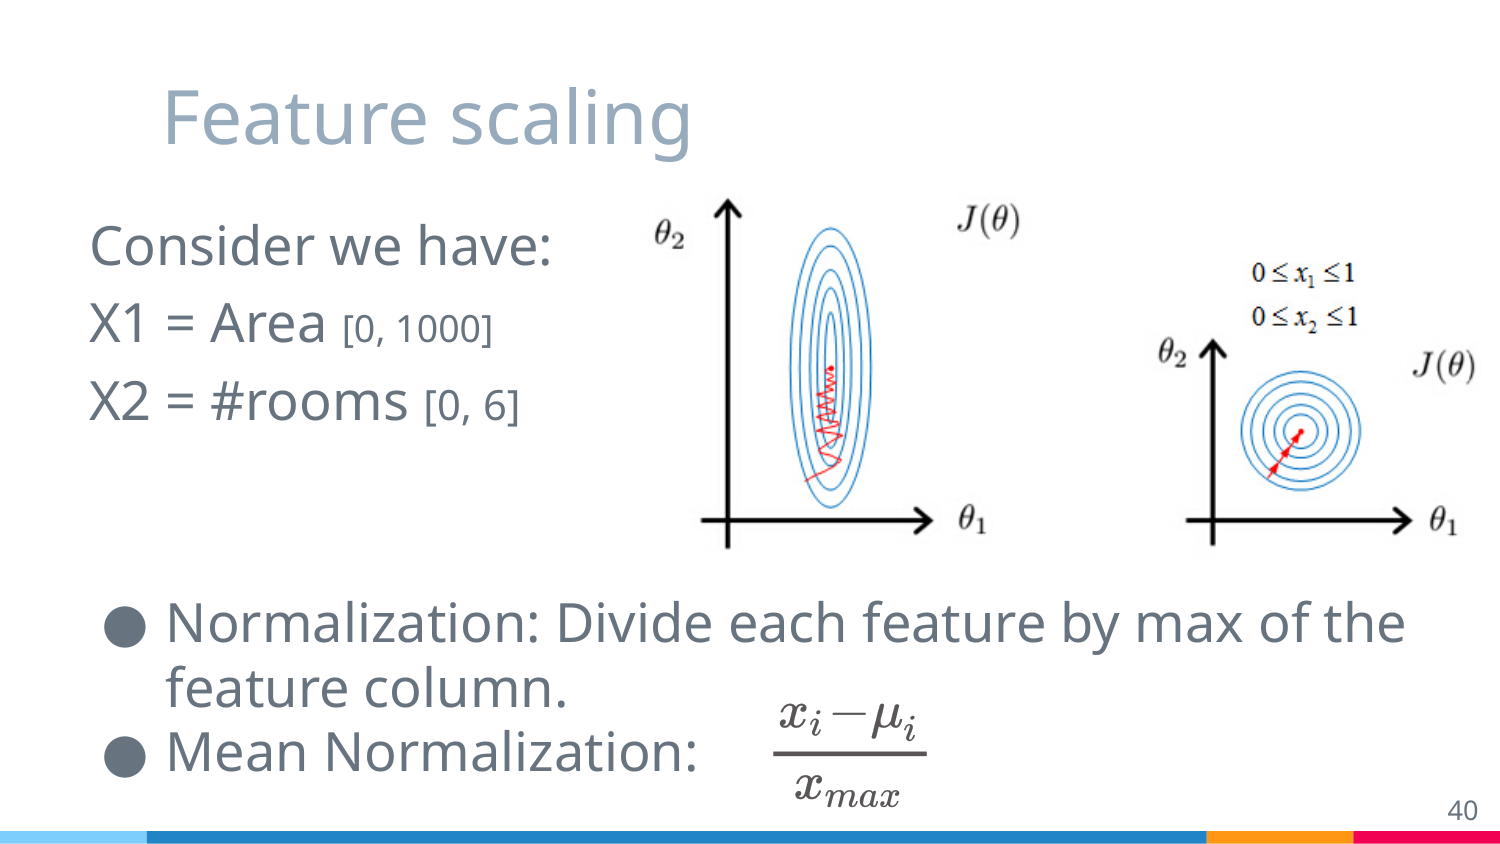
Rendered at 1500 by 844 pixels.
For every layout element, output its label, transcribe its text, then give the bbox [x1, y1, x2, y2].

title Feature scaling [146, 33, 1207, 175]
list Consider we have: X1 = Area [0, 1000] X2 = #rooms [0, 6] [74, 196, 602, 507]
picture [618, 174, 1500, 574]
slide_number ‹#› [1403, 779, 1494, 844]
picture [764, 687, 936, 814]
text_box Normalization: Divide each feature by max of the feature column. Mean Normalization: [75, 572, 1425, 814]
